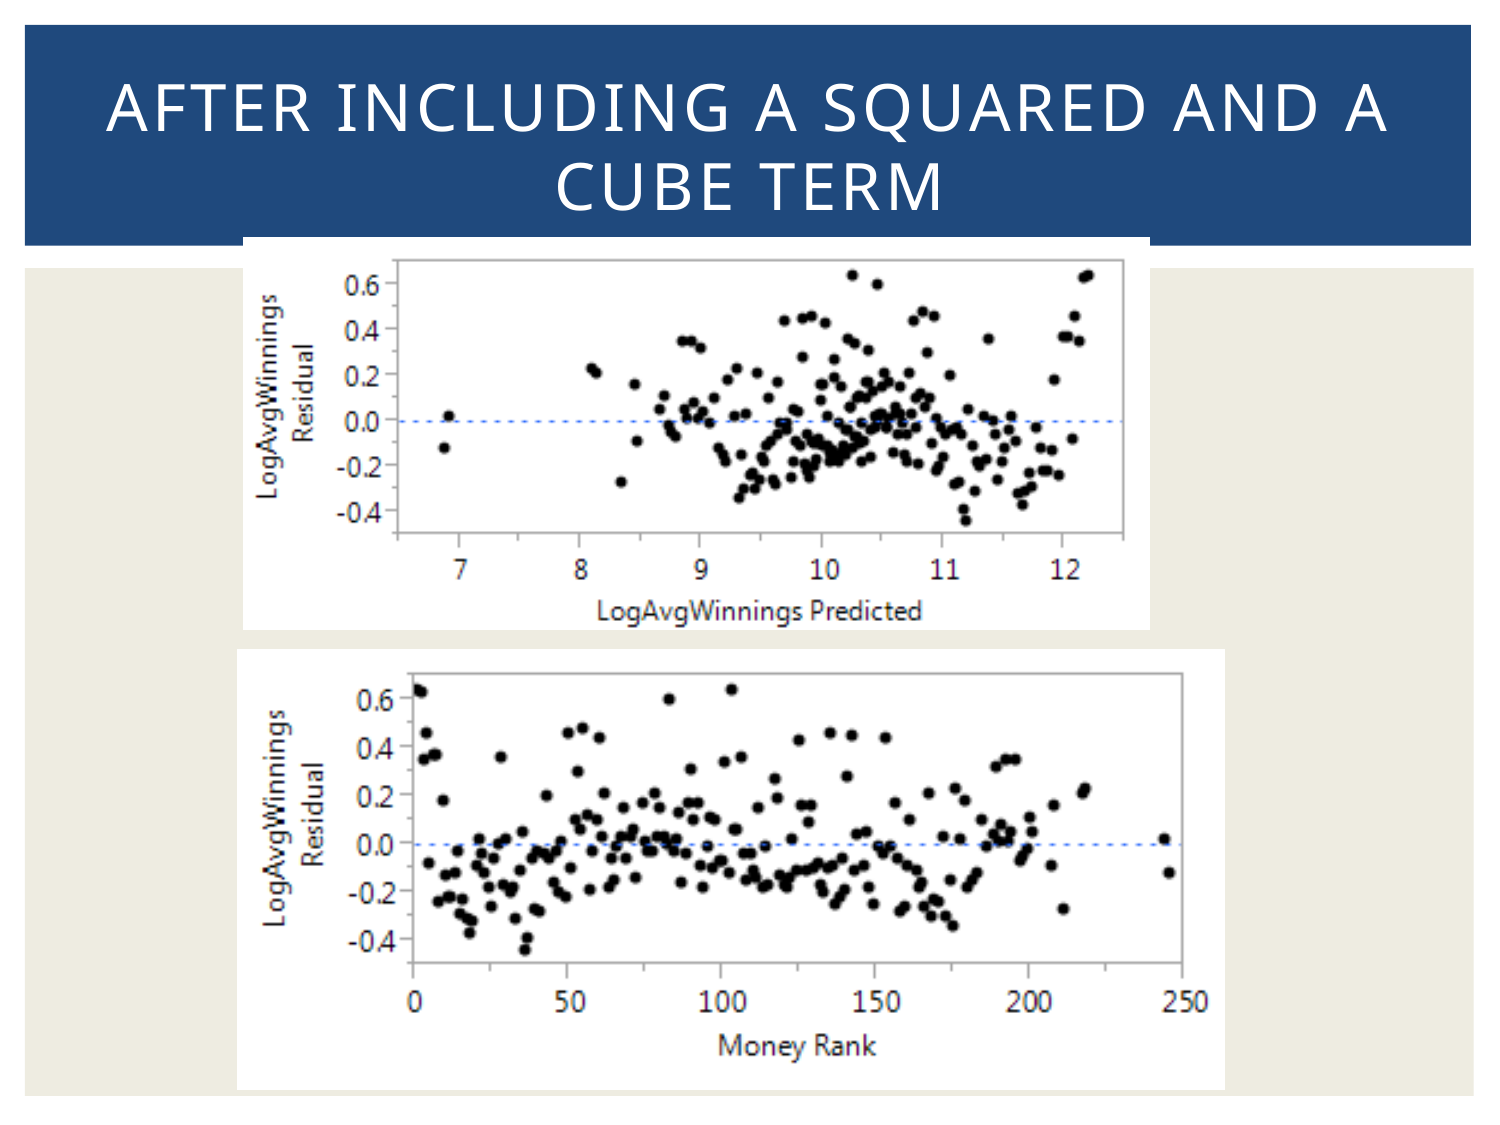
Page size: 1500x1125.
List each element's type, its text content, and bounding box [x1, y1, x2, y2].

picture [237, 649, 1226, 1090]
title After including a squared and a cube term [62, 58, 1438, 232]
picture [242, 237, 1151, 630]
